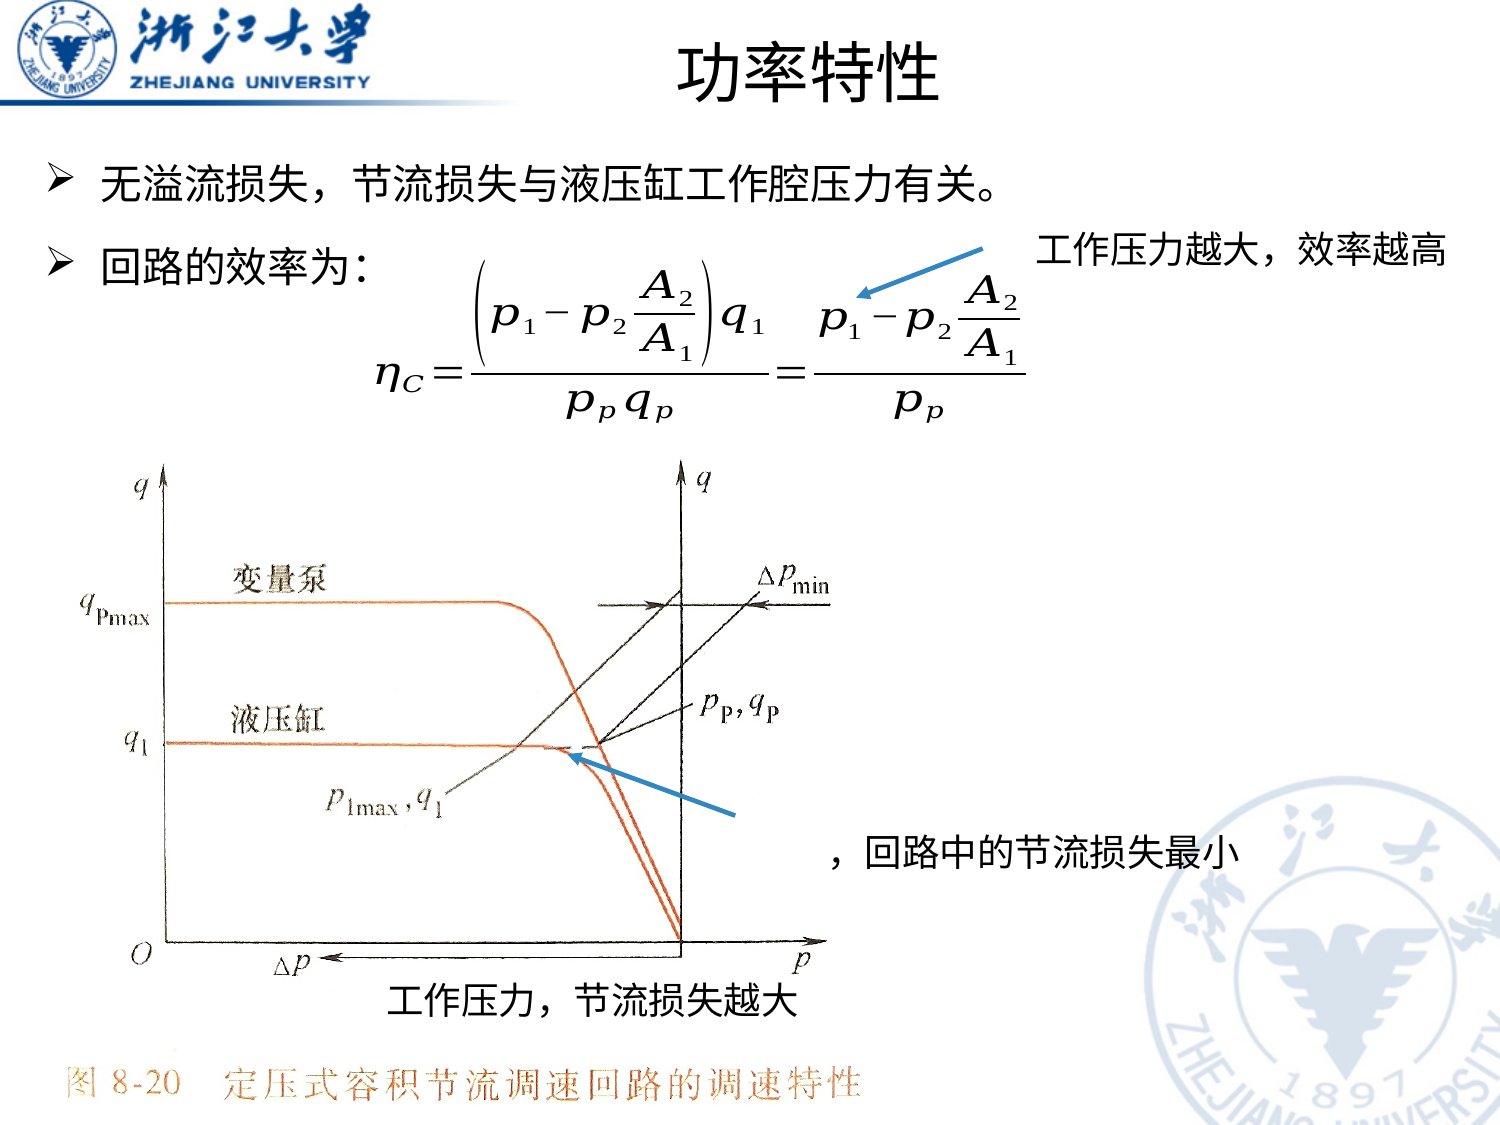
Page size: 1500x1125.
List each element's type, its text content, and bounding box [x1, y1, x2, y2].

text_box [566, 753, 736, 816]
picture [0, 0, 1500, 1125]
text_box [855, 248, 983, 298]
title 功率特性 [277, 0, 1341, 103]
